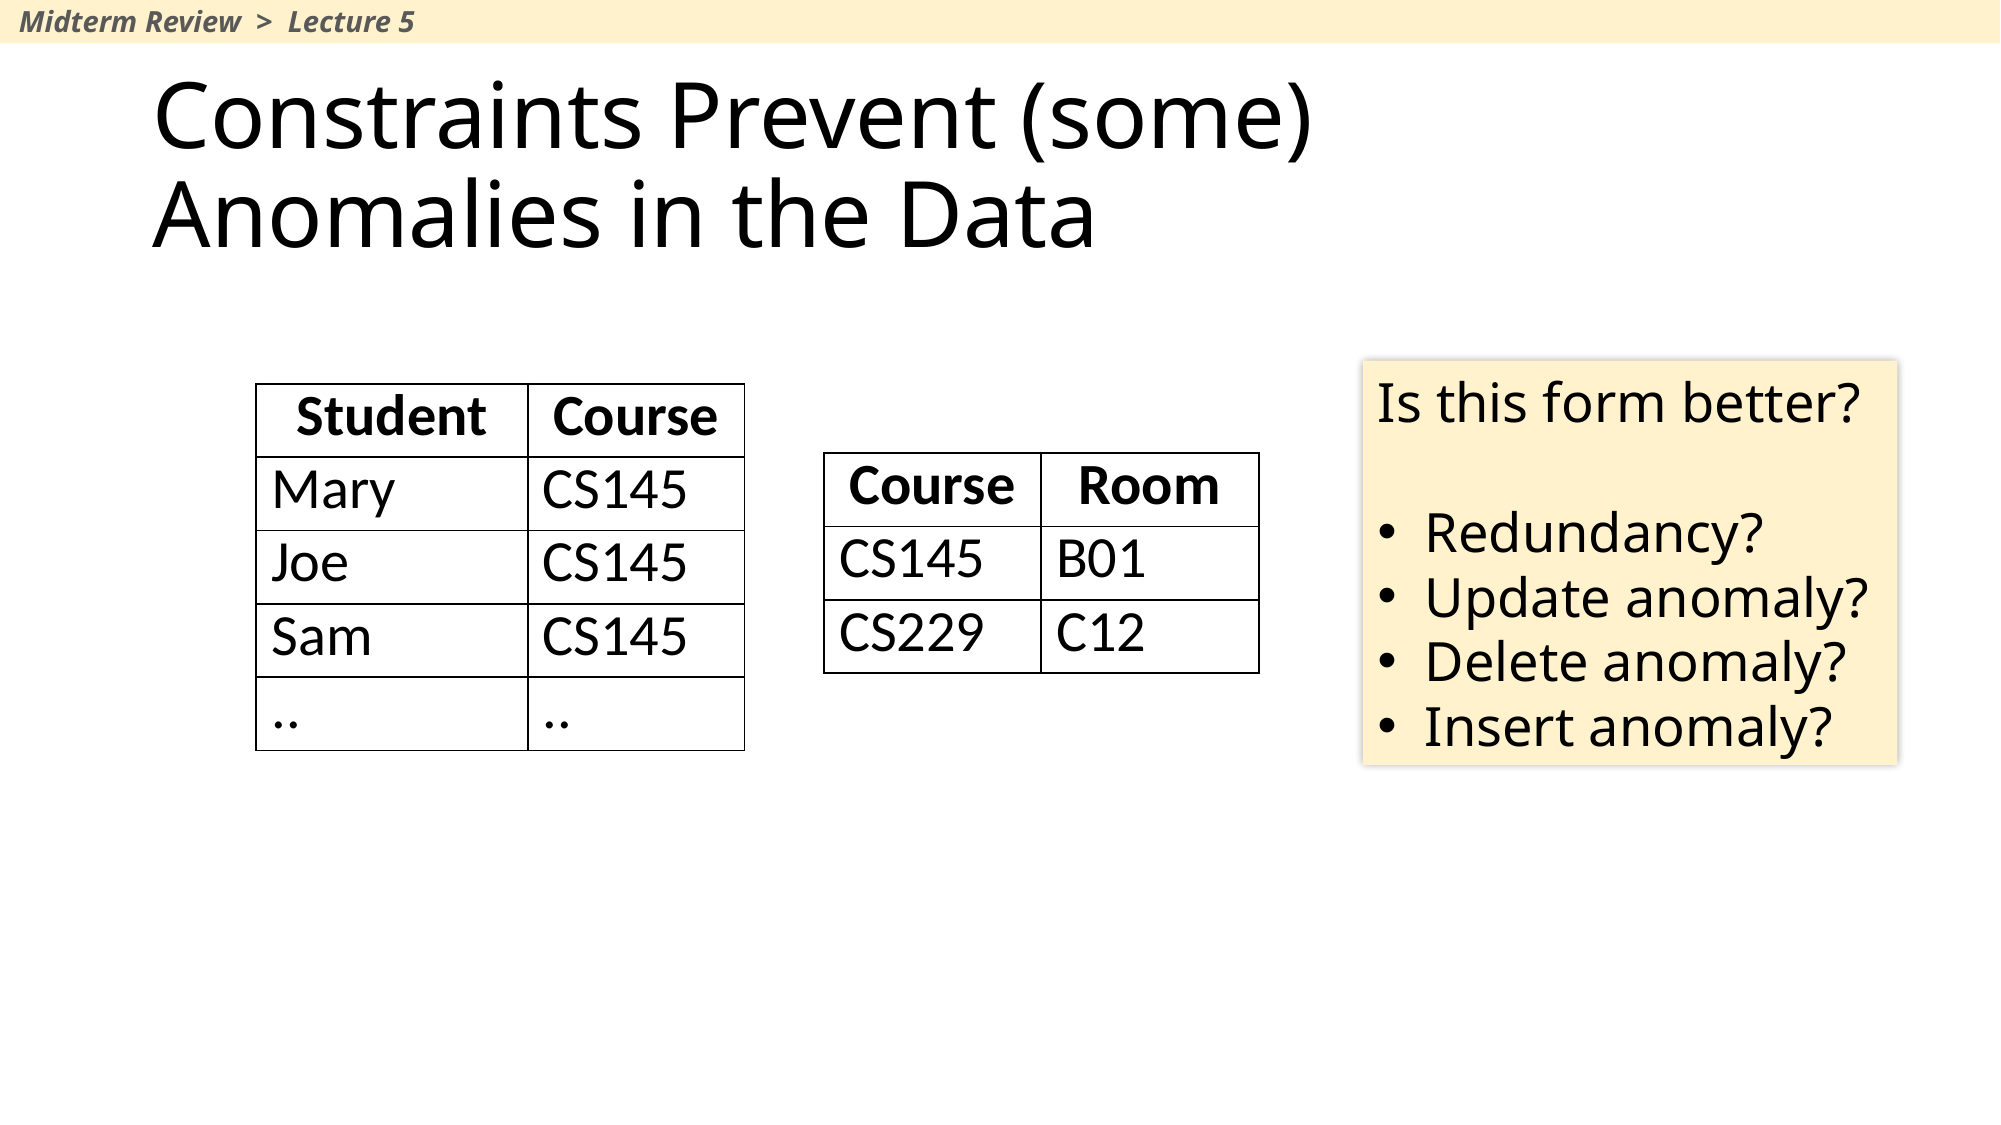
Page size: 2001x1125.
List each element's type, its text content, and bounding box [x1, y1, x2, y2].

text_box Is this form better? Redundancy? Update anomaly? Delete anomaly? Insert anomaly? [1362, 360, 1898, 766]
table_header Room [1042, 454, 1258, 526]
table_cell CS229 [825, 601, 1040, 672]
table_cell CS145 [529, 605, 744, 676]
table_header Course [529, 385, 744, 456]
table_cell Joe [257, 531, 527, 603]
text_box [0, 0, 2000, 47]
table_cell CS145 [825, 527, 1040, 599]
table_cell .. [529, 678, 744, 750]
table_header Course [825, 454, 1040, 526]
table_cell CS145 [529, 458, 744, 530]
title Constraints Prevent (some) Anomalies in the Data [137, 59, 1863, 278]
table_header Student [257, 385, 527, 456]
table_cell C12 [1042, 601, 1258, 672]
table_cell CS145 [529, 531, 744, 603]
table_cell B01 [1042, 527, 1258, 599]
table_cell Mary [257, 458, 527, 530]
table_cell Sam [257, 605, 527, 676]
table_cell .. [257, 678, 527, 750]
